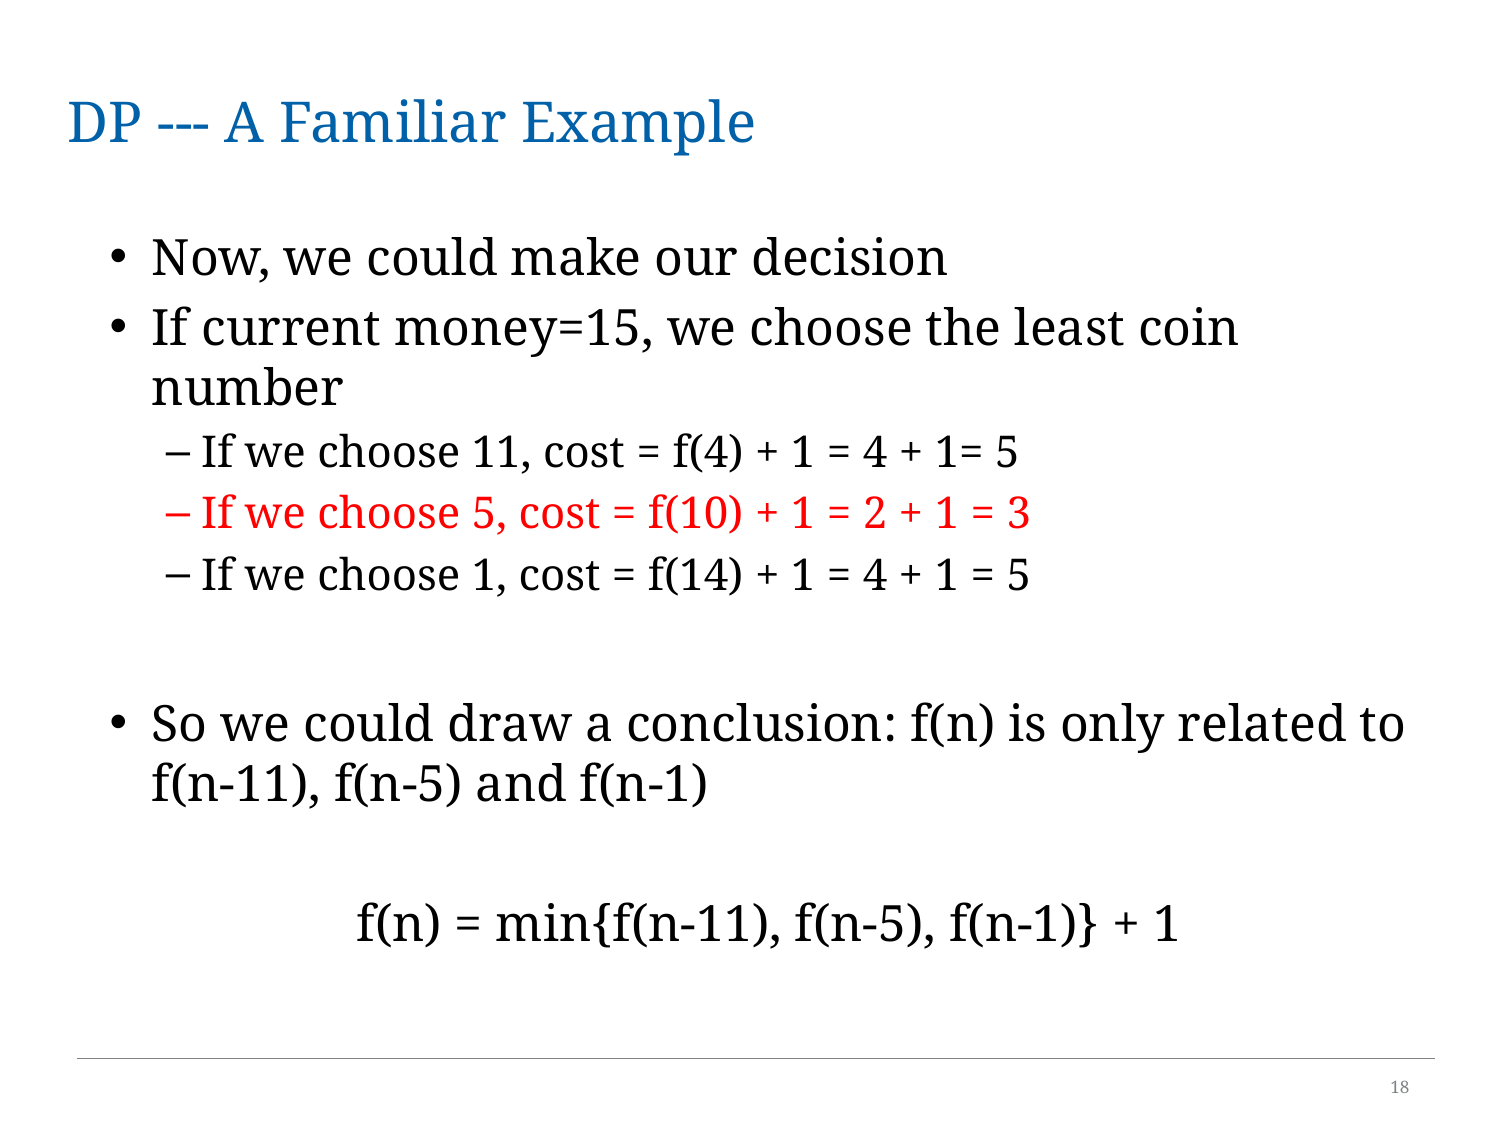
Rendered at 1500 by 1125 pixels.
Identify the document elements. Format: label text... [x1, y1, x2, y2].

slide_number 18 [1175, 1057, 1425, 1118]
title DP --- A Familiar Example [52, 50, 1403, 190]
list Now, we could make our decision If current money=15, we choose the least coin number If we choose 11, cost = f(4) + 1 = 4 + 1= 5 If we choose 5, cost = f(10) + 1 = 2 + 1 = 3 If we choose 1, cost = f(14) + 1 = 4 + 1 = 5 So we could draw a conclusion: f(n) is only related to f(n-11), f(n-5) and f(n-1) f(n) = min{f(n-11), f(n-5), f(n-1)} + 1 [94, 217, 1459, 993]
